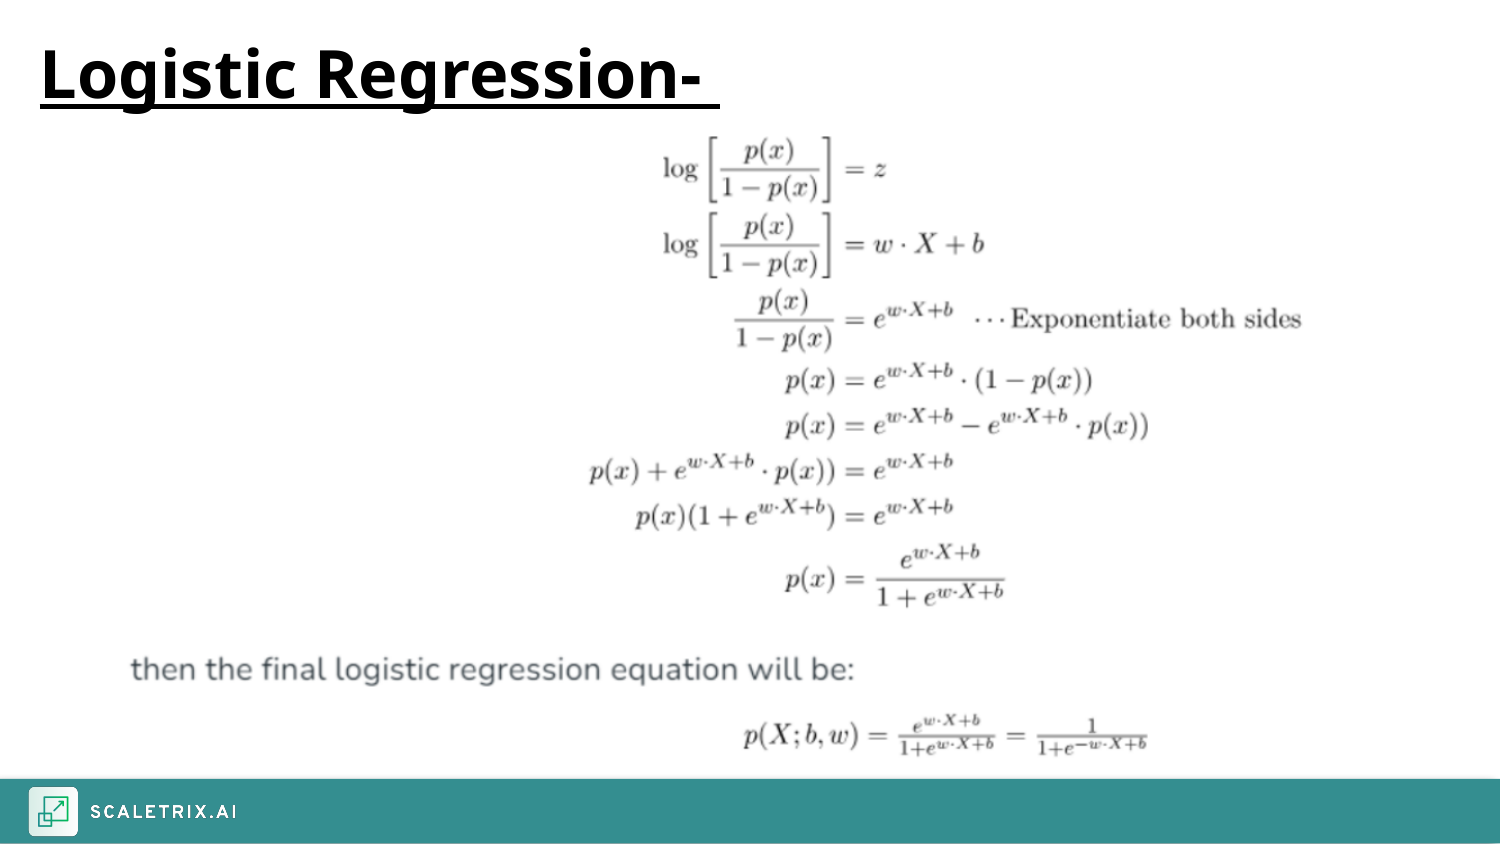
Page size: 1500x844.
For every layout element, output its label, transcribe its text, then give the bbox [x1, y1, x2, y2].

picture [0, 783, 266, 844]
text_box Logistic Regression- [24, 24, 1476, 120]
picture [102, 119, 1357, 768]
